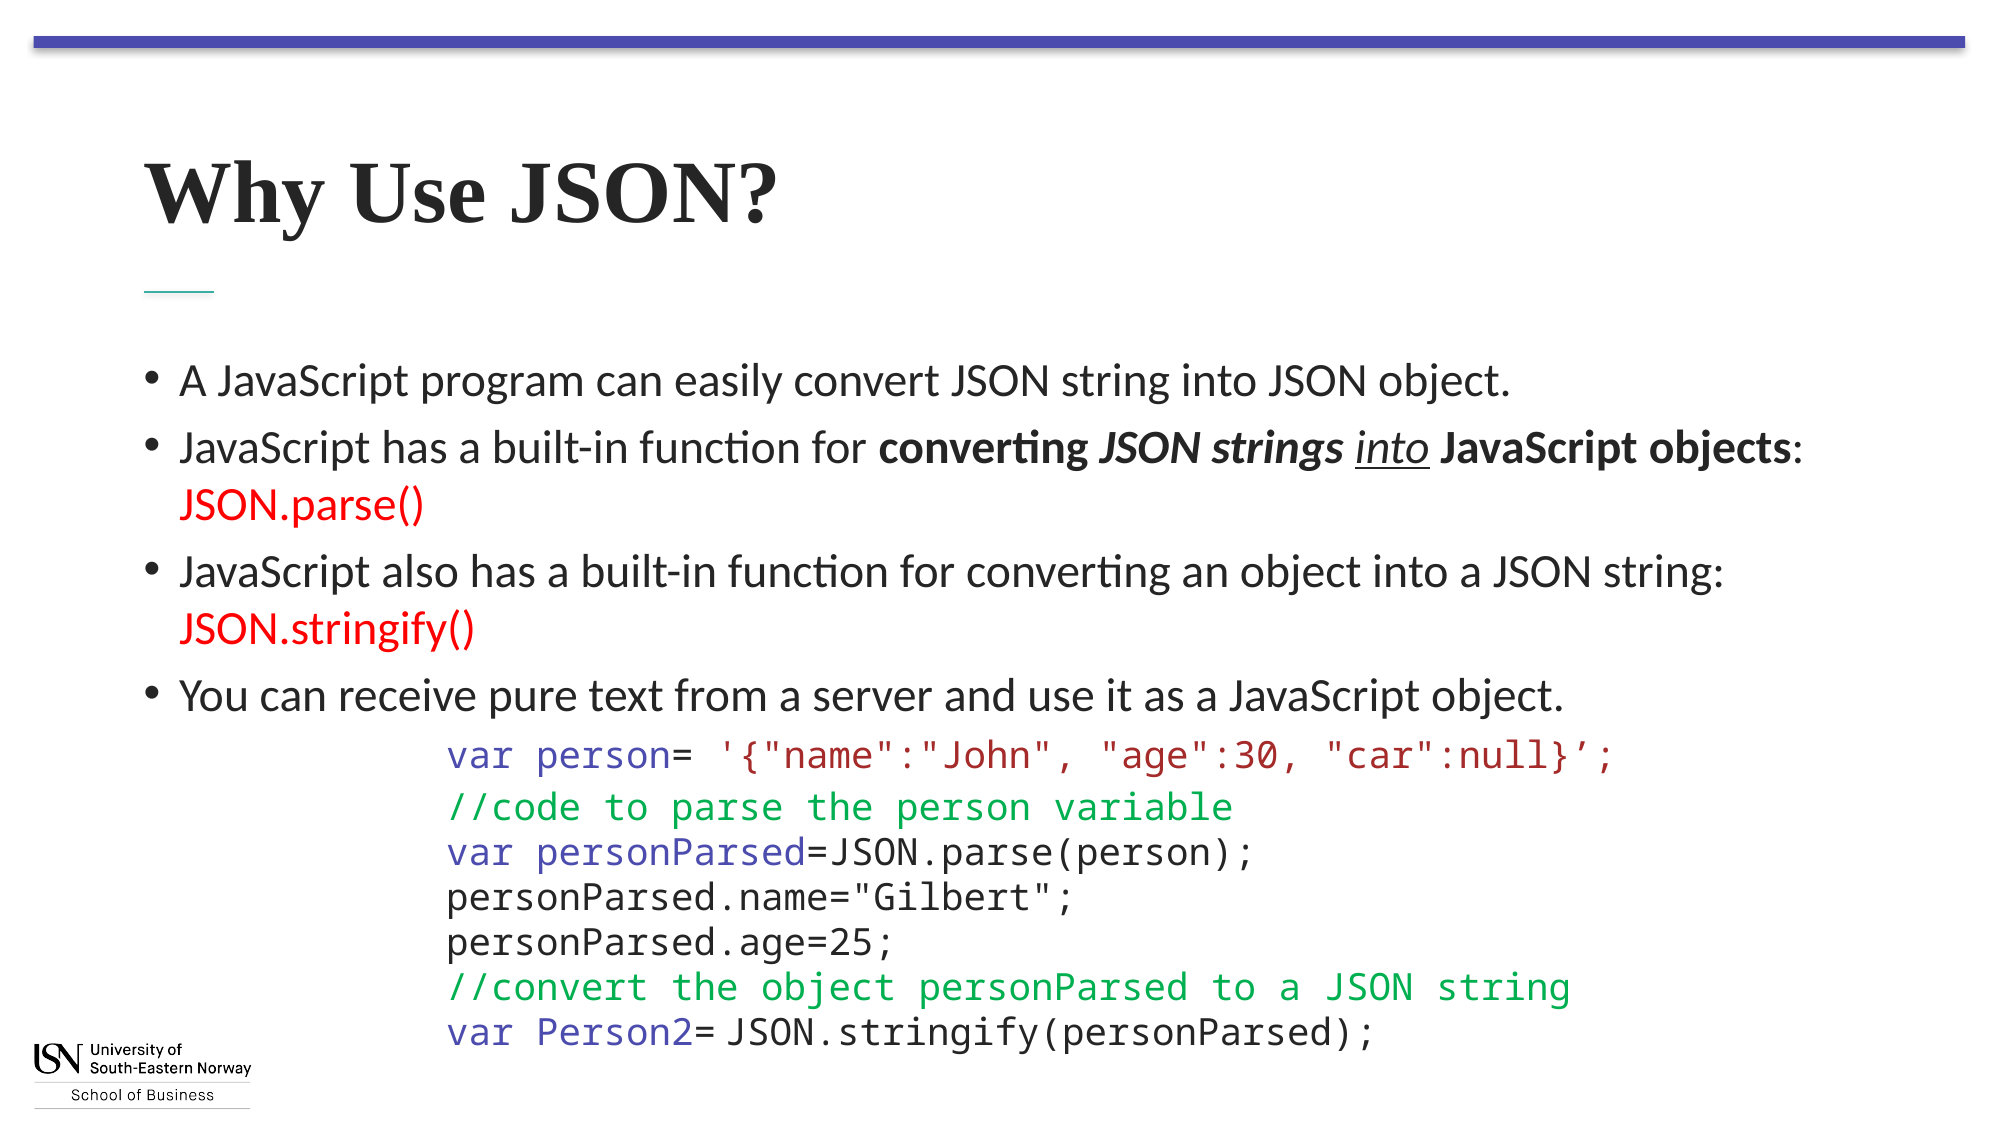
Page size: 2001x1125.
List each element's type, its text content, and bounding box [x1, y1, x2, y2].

title Why Use JSON? [143, 93, 1885, 282]
picture [16, 1025, 274, 1125]
text_box var person= '{"name":"John", "age":30, "car":null}’; //code to parse the person variable var personParsed=JSON.parse(person); personParsed.name="Gilbert"; personParsed.age=25; //convert the object personParsed to a JSON string var Person2= JSON.stringify(personParsed); [431, 723, 1643, 1061]
list A JavaScript program can easily convert JSON string into JSON object. JavaScript has a built-in function for converting JSON strings into JavaScript objects: JSON.parse() JavaScript also has a built-in function for converting an object into a JSON string: JSON.stringify() You can receive pure text from a server and use it as a JavaScript object. [128, 348, 1885, 724]
